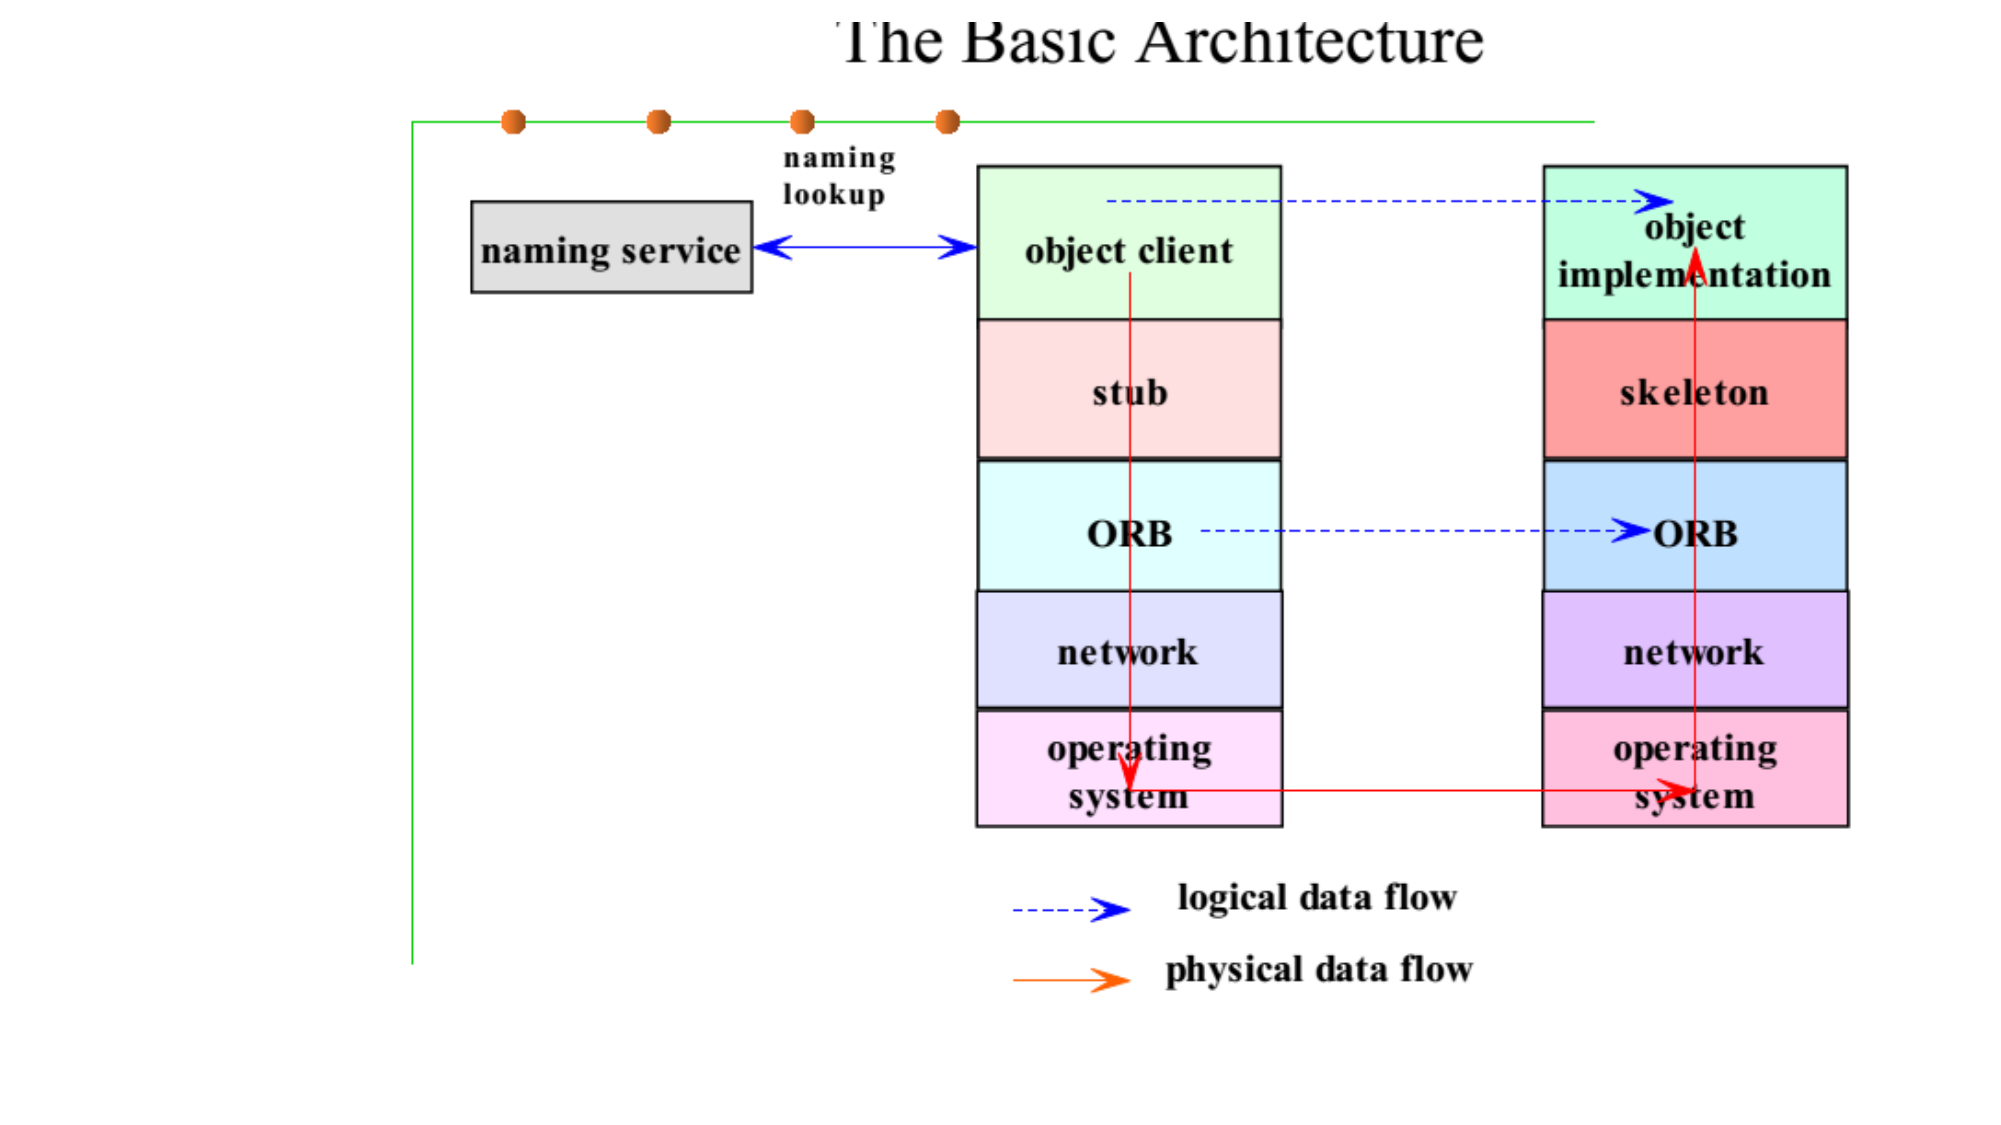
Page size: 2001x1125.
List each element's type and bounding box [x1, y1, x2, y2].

list [399, 22, 1873, 1000]
